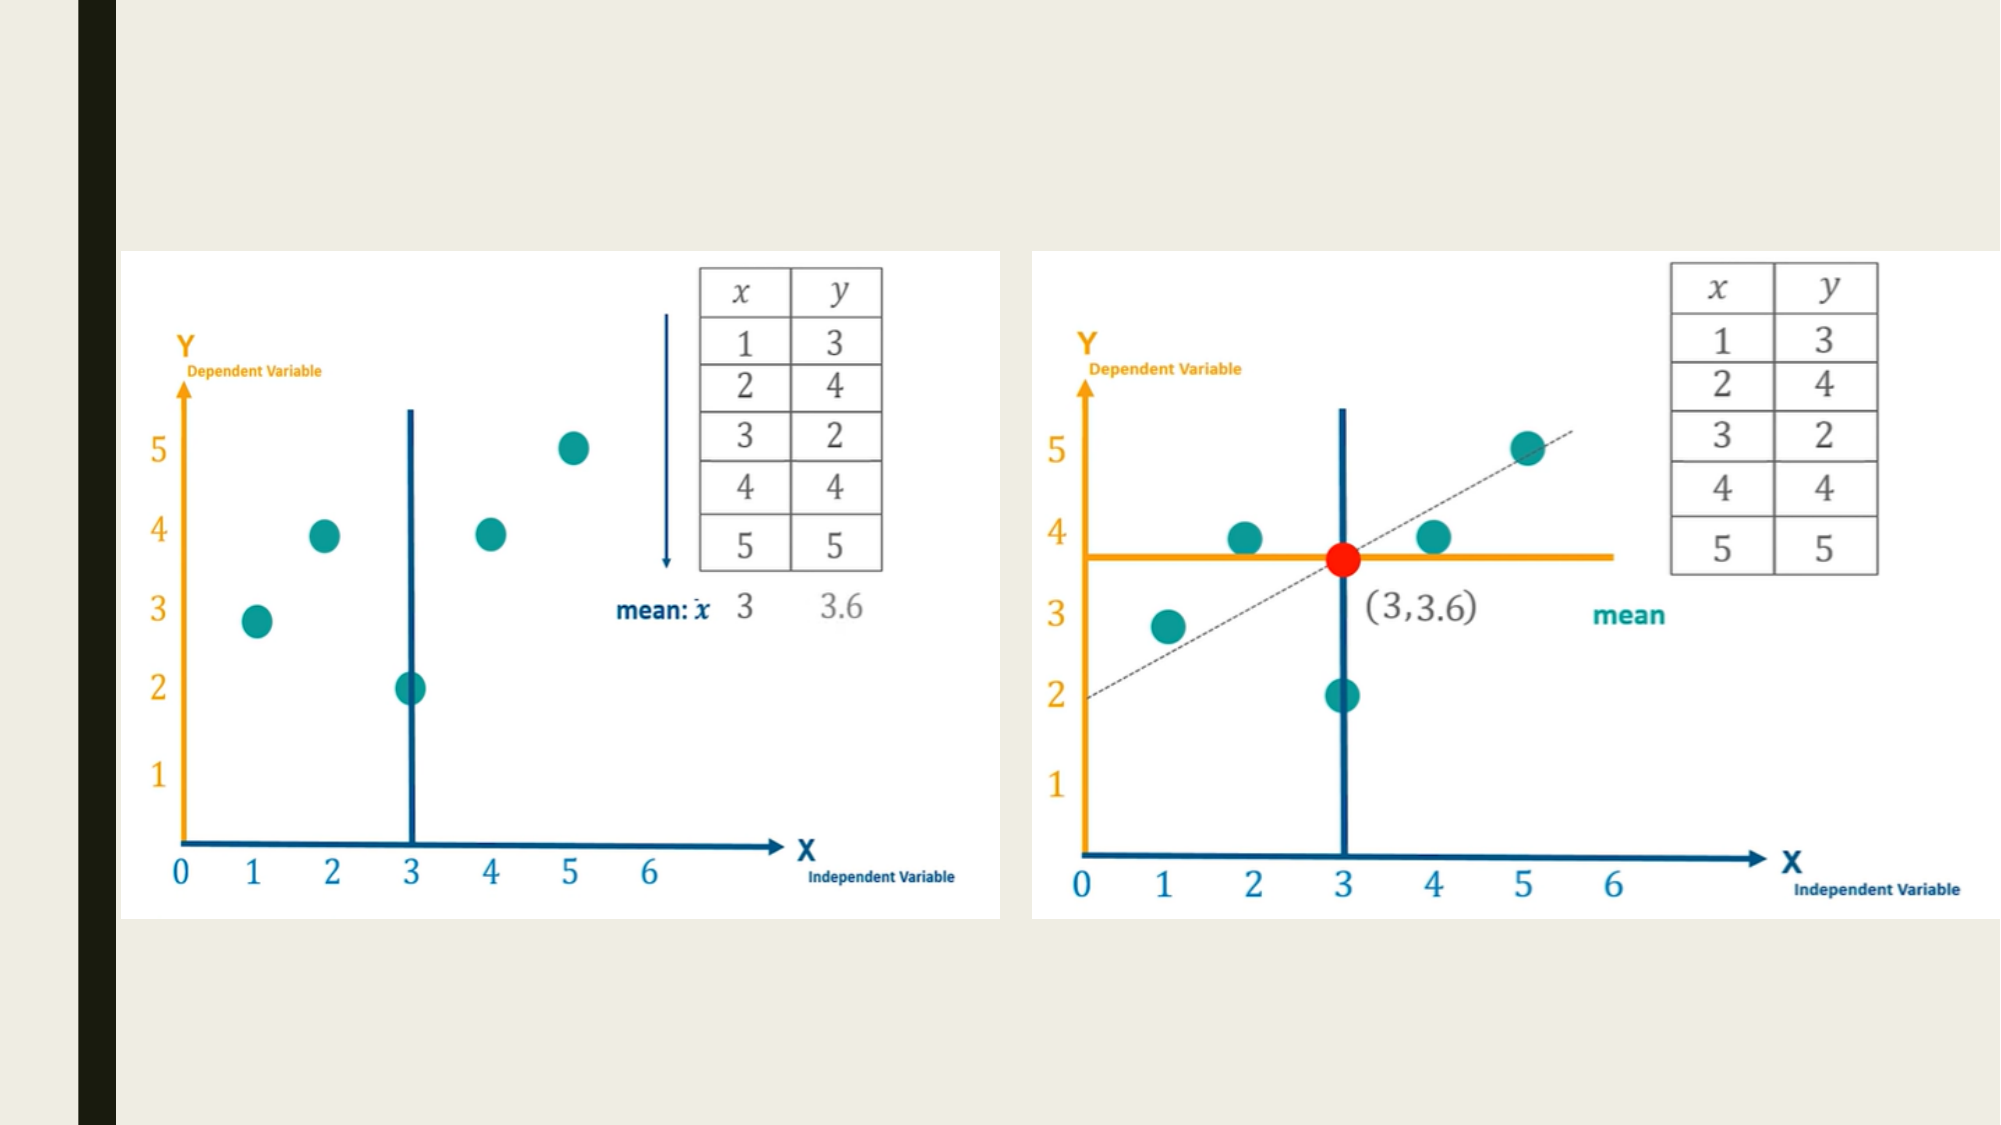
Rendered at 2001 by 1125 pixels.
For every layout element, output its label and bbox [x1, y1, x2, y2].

picture [1032, 251, 2000, 919]
picture [121, 251, 1000, 919]
